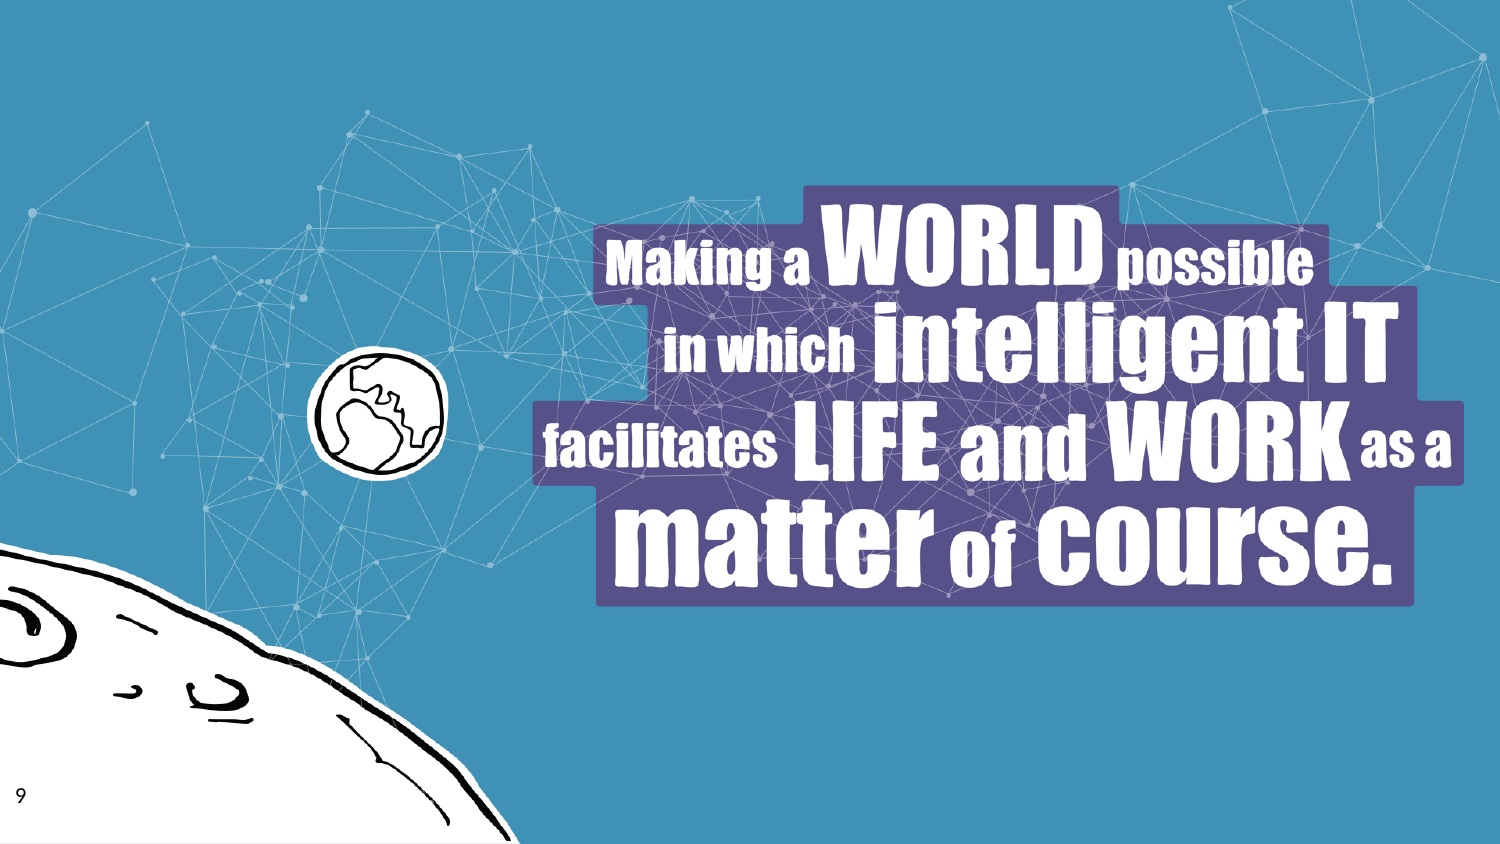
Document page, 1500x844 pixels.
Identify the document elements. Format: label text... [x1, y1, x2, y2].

slide_number 9 [0, 773, 95, 819]
picture [0, 0, 1500, 844]
